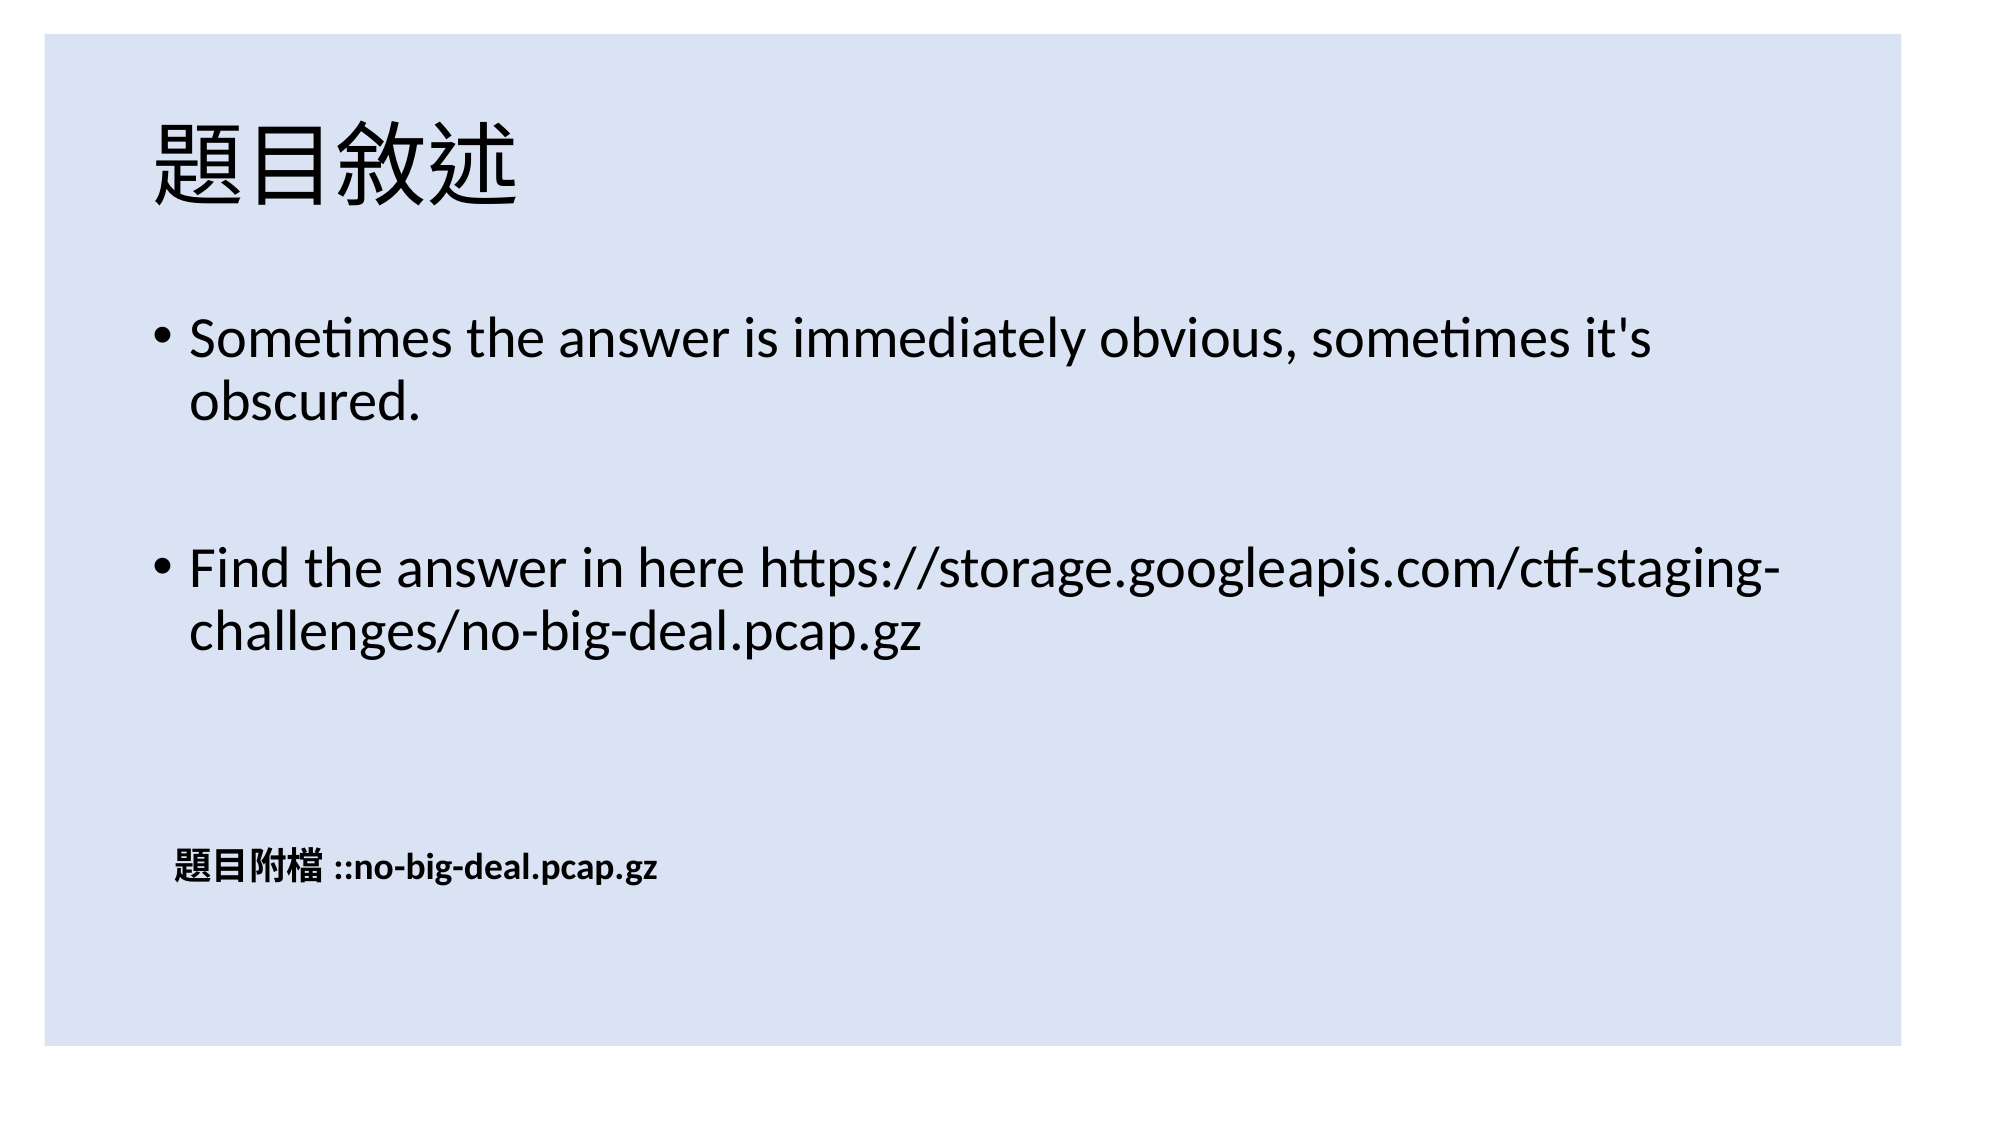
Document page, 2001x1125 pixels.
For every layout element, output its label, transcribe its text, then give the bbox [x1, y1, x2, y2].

text_box [44, 33, 1902, 1047]
list Sometimes the answer is immediately obvious, sometimes it's obscured. Find the answer in here https://storage.googleapis.com/ctf-staging-challenges/no-big-deal.pcap.gz [137, 299, 1863, 704]
title 題目敘述 [137, 59, 1863, 278]
text_box 題目附檔::no-big-deal.pcap.gz [159, 834, 673, 894]
